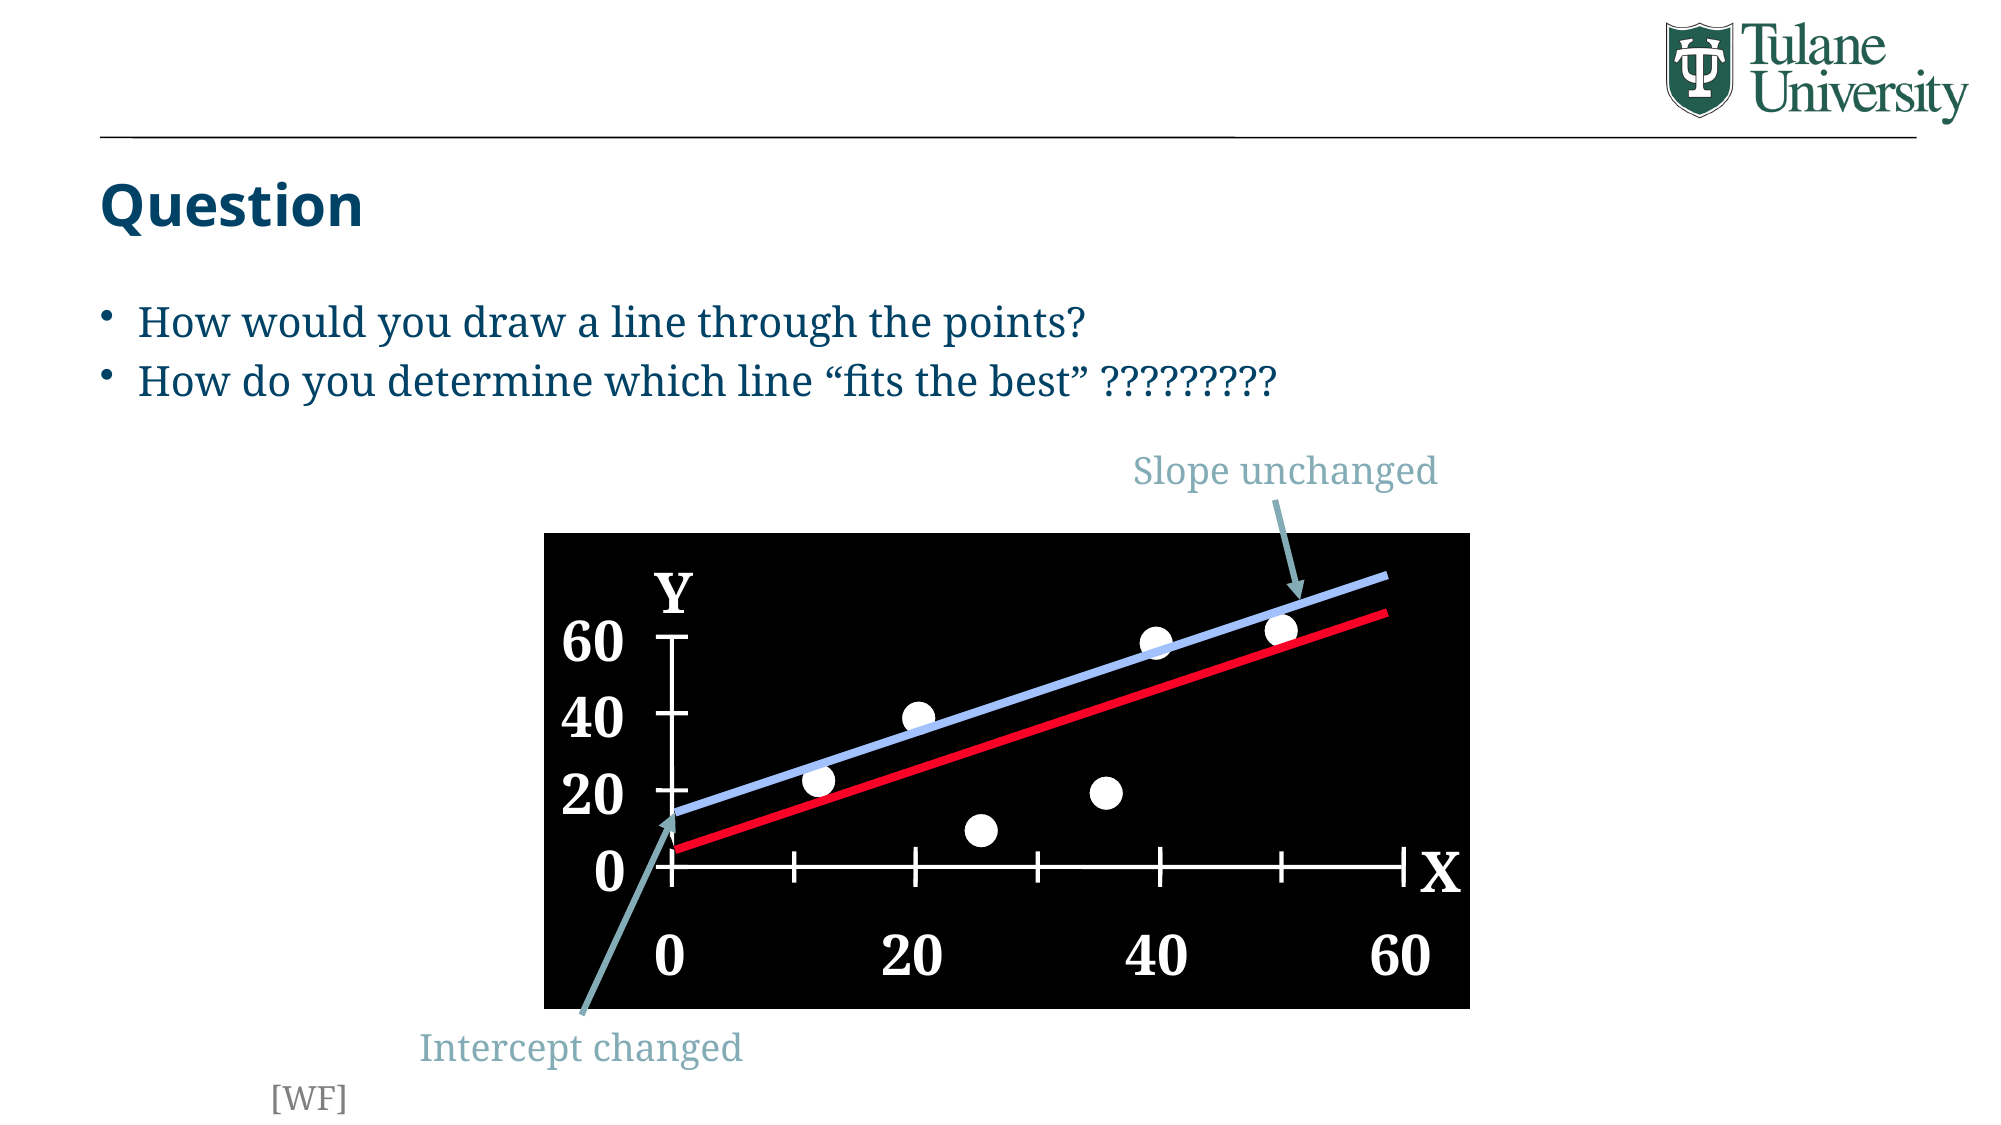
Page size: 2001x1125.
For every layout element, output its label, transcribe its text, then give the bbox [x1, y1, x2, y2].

text_box [963, 812, 999, 849]
list How would you draw a line through the points? How do you determine which line “fits the best” ????????? [99, 295, 1897, 1006]
text_box 0 [640, 912, 702, 995]
text_box [1274, 500, 1303, 601]
text_box X [1406, 829, 1477, 912]
text_box [1138, 625, 1174, 661]
title Question [99, 167, 1901, 238]
text_box [661, 836, 676, 851]
picture [1666, 22, 1969, 136]
text_box [800, 762, 837, 799]
text_box [542, 532, 1471, 1010]
text_box 60 [1354, 912, 1448, 995]
text_box 0 [580, 827, 642, 910]
text_box Intercept changed [404, 1016, 759, 1077]
text_box 60 [547, 597, 640, 680]
text_box 40 [1110, 912, 1204, 995]
text_box [1088, 775, 1124, 811]
text_box [581, 812, 676, 1016]
text_box [901, 700, 937, 736]
text_box 20 [547, 756, 640, 834]
text_box [1263, 612, 1299, 649]
text_box 20 [866, 912, 959, 995]
text_box Y [640, 549, 709, 632]
text_box 40 [547, 680, 640, 756]
text_box Slope unchanged [1118, 439, 1454, 500]
text_box [WF] [249, 1069, 369, 1125]
